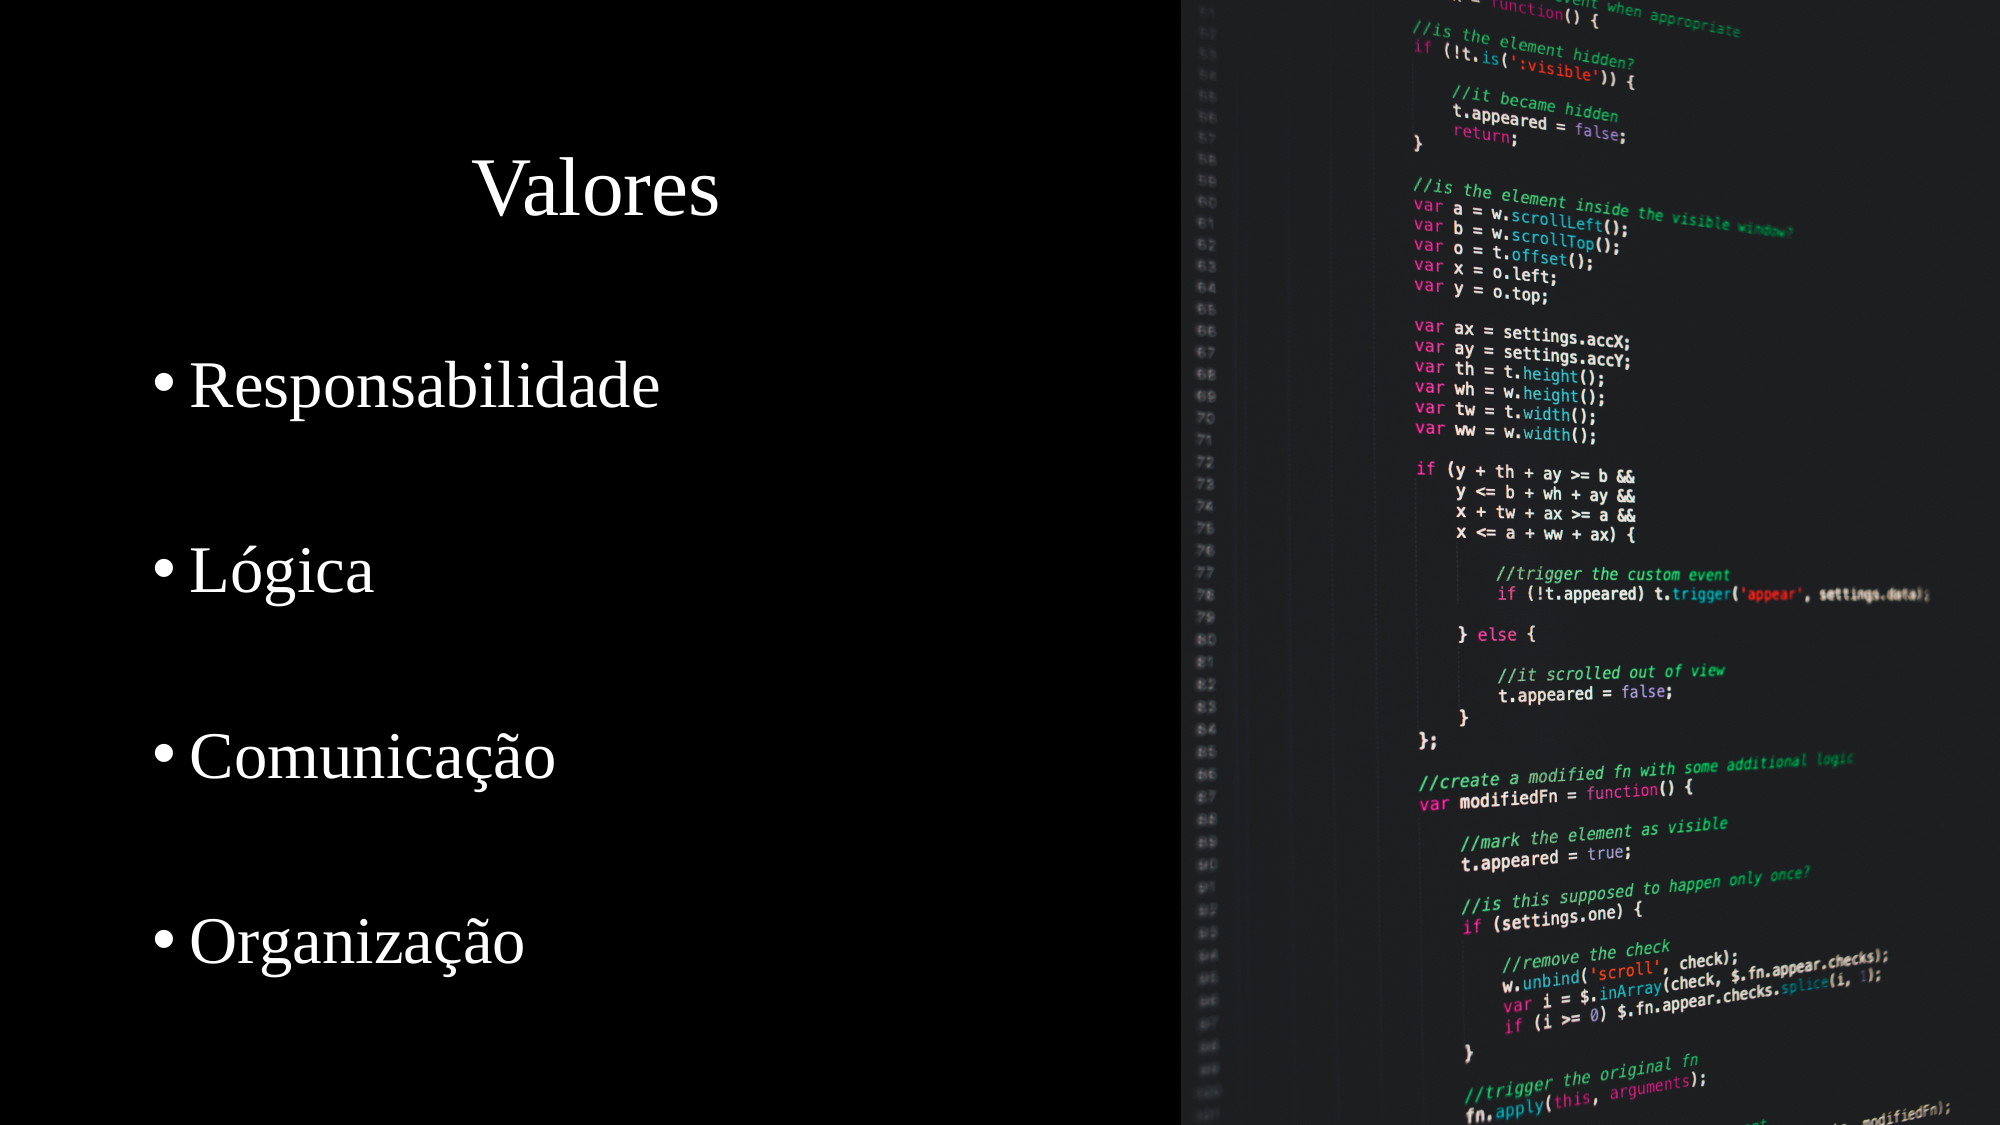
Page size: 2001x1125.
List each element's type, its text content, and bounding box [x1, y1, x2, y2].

picture [1180, 0, 2000, 1125]
text_box [0, 0, 1180, 1125]
title Valores [137, 68, 1056, 314]
list Responsabilidade Lógica Comunicação Organização [137, 342, 1122, 954]
